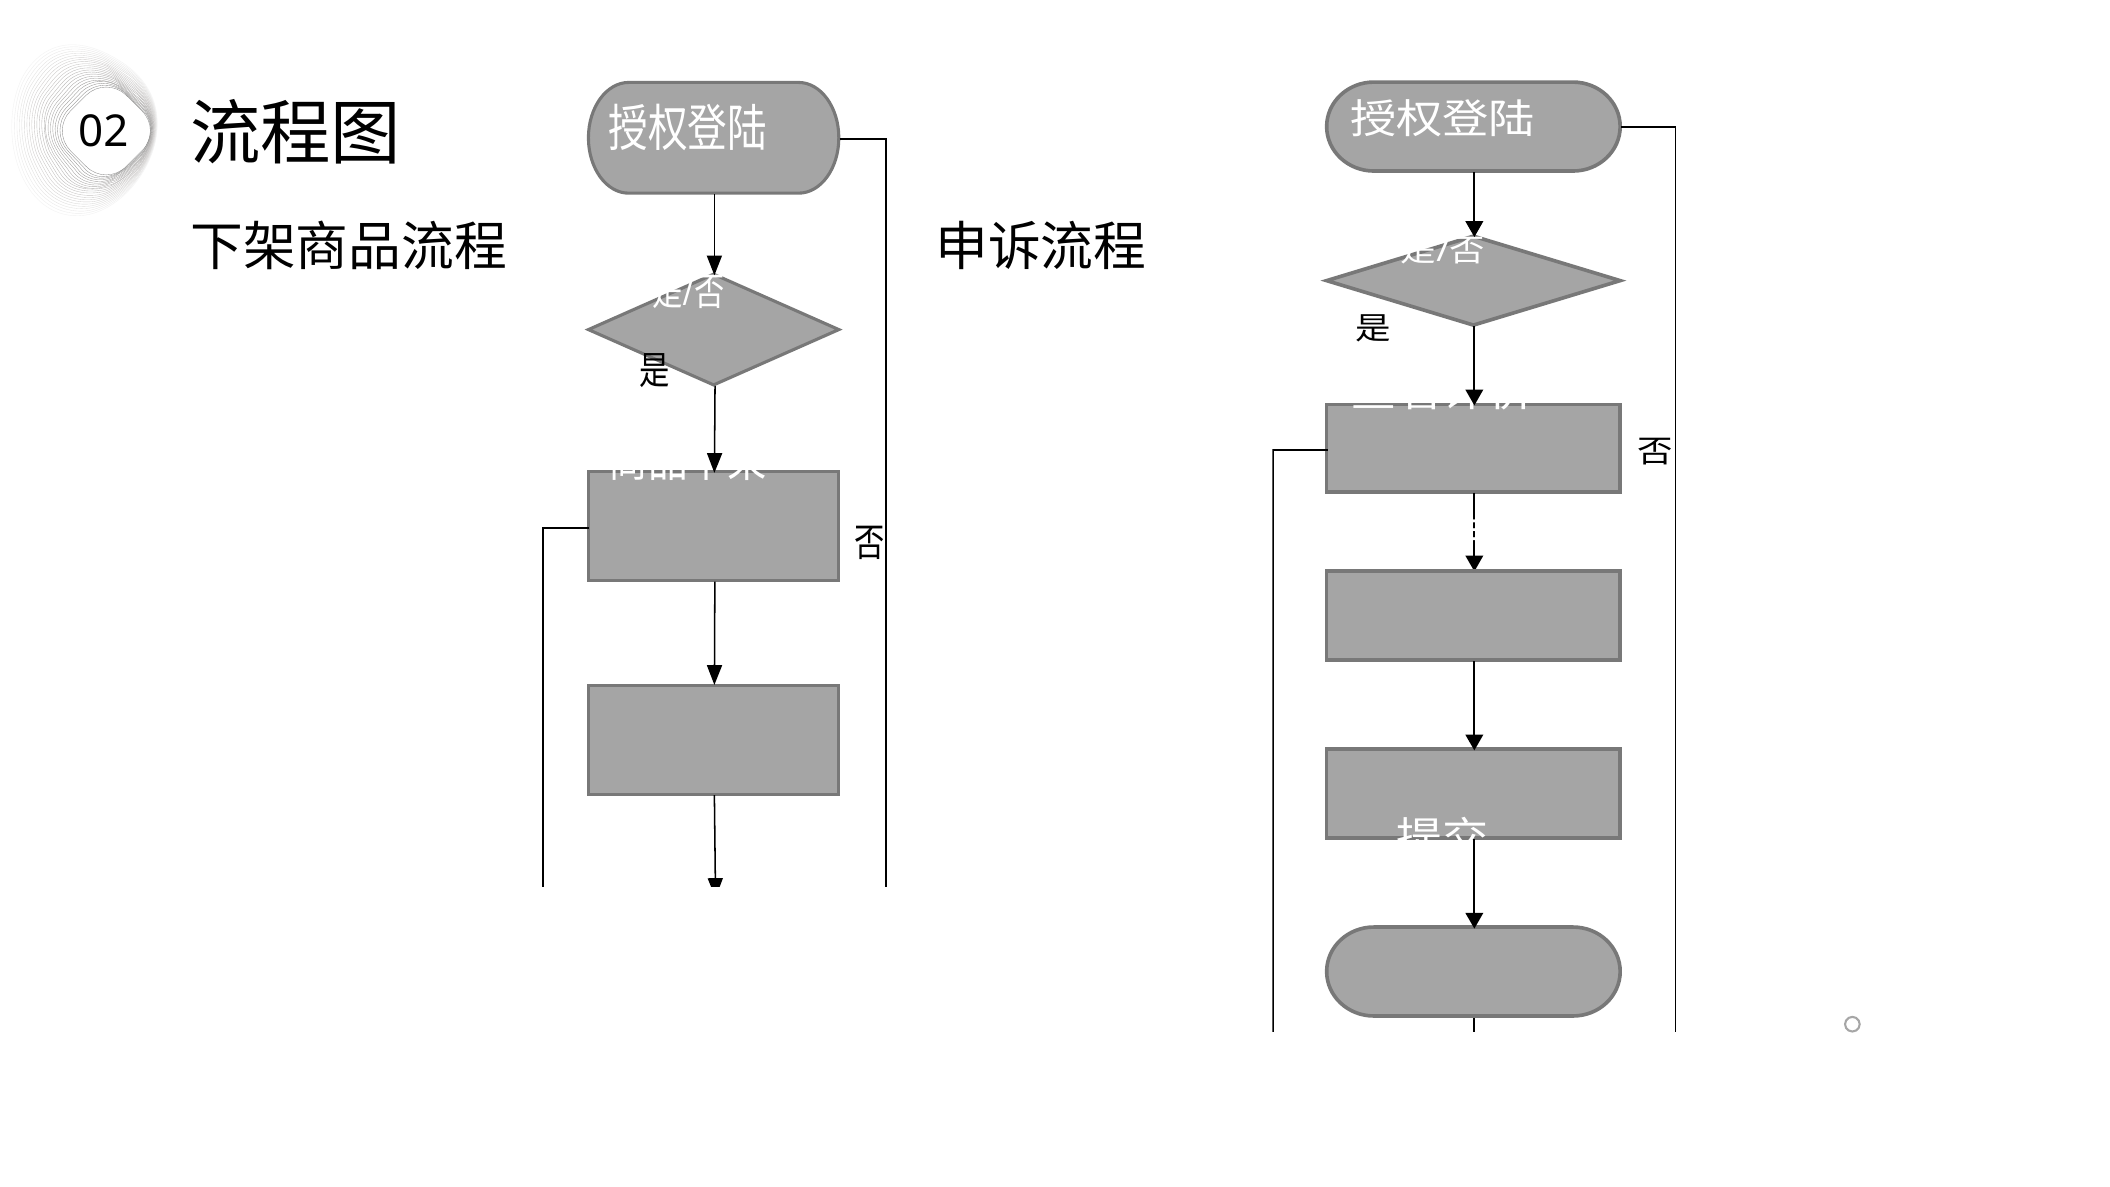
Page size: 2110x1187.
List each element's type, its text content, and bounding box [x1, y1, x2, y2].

picture [541, 80, 920, 887]
text_box [1843, 1015, 1861, 1033]
text_box 申诉流程 [920, 205, 1162, 284]
picture [1272, 80, 1715, 1032]
text_box 下架商品流程 [175, 205, 522, 284]
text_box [11, 44, 418, 216]
